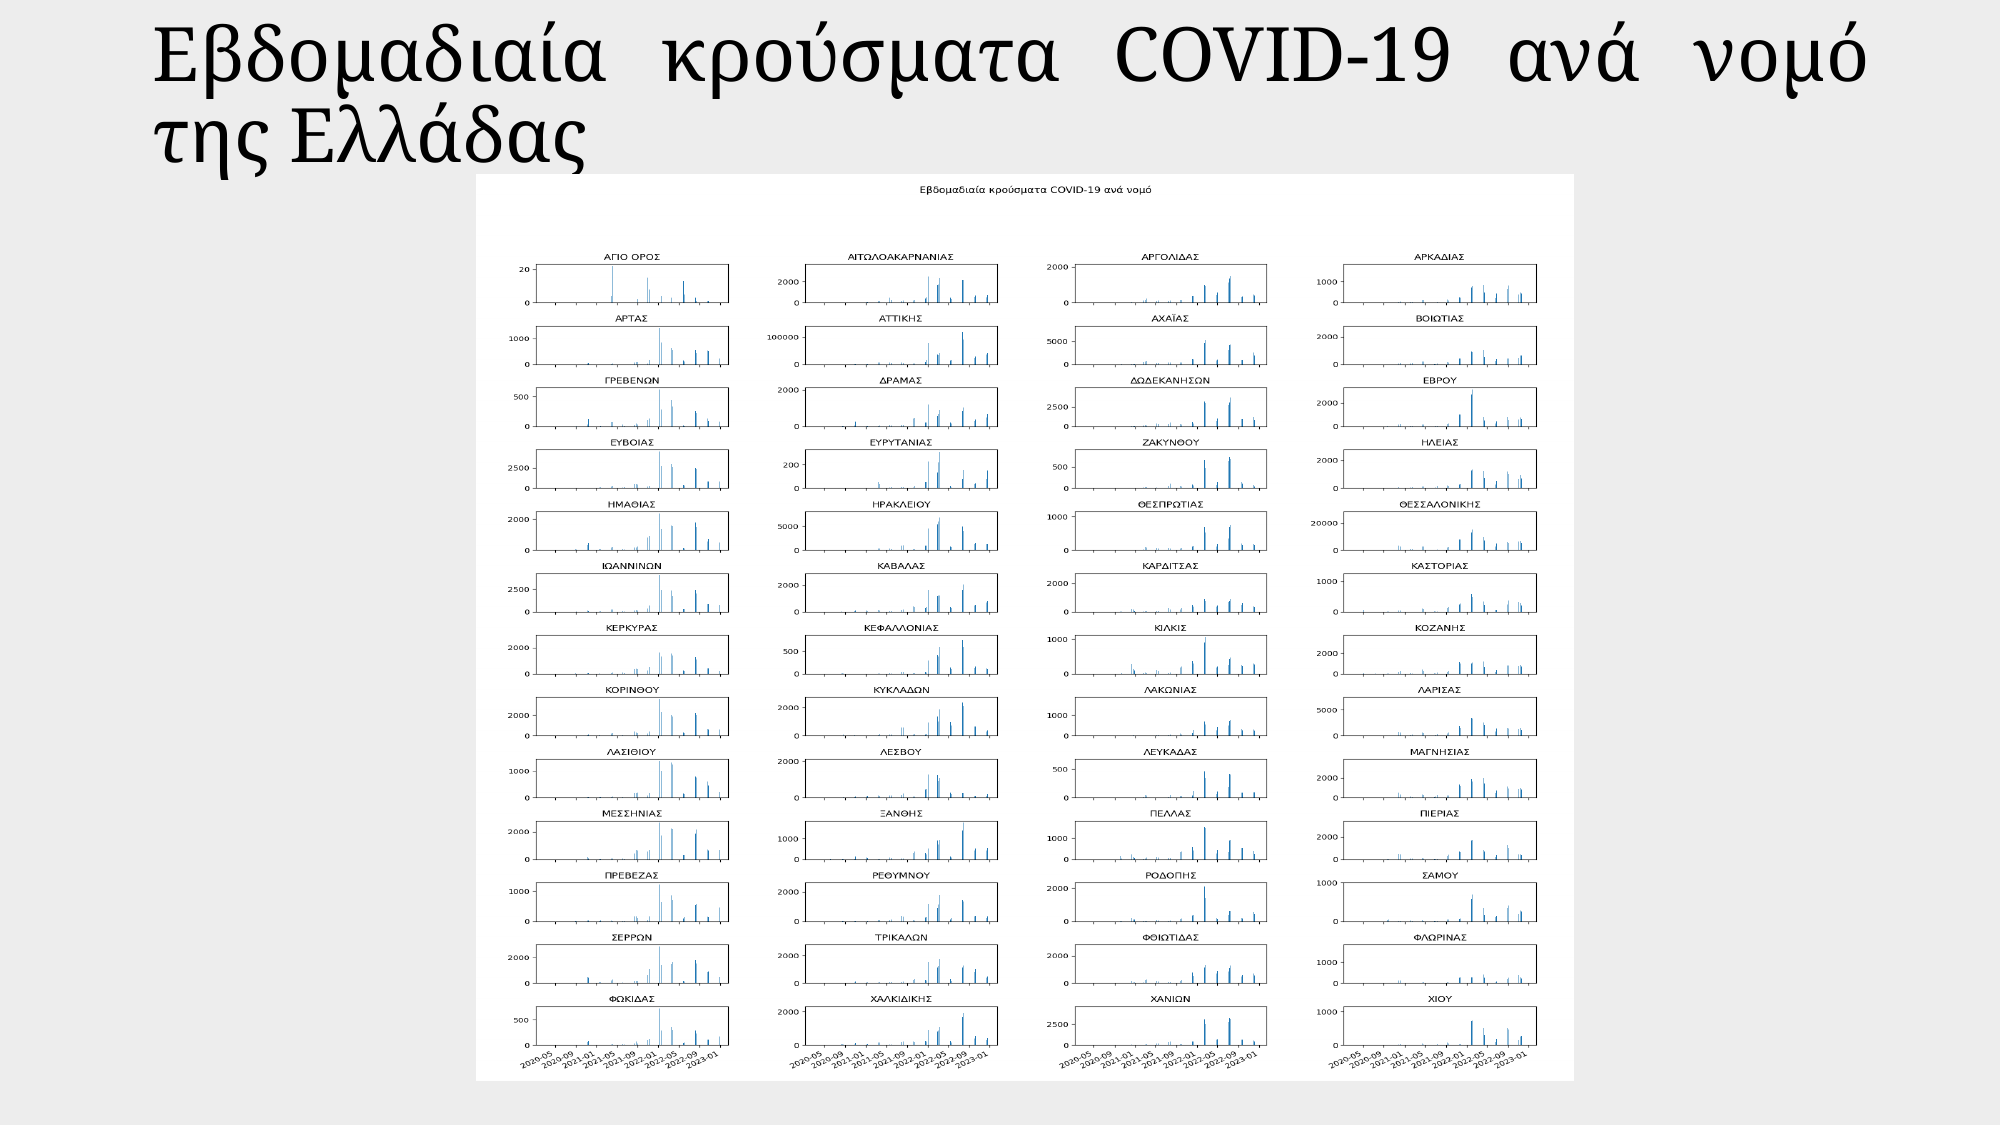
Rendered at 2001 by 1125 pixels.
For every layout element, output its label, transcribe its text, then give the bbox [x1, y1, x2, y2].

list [476, 174, 1574, 1081]
title Εβδομαδιαία κρούσματα COVID-19 ανά νομό της Ελλάδας [137, 21, 1886, 175]
